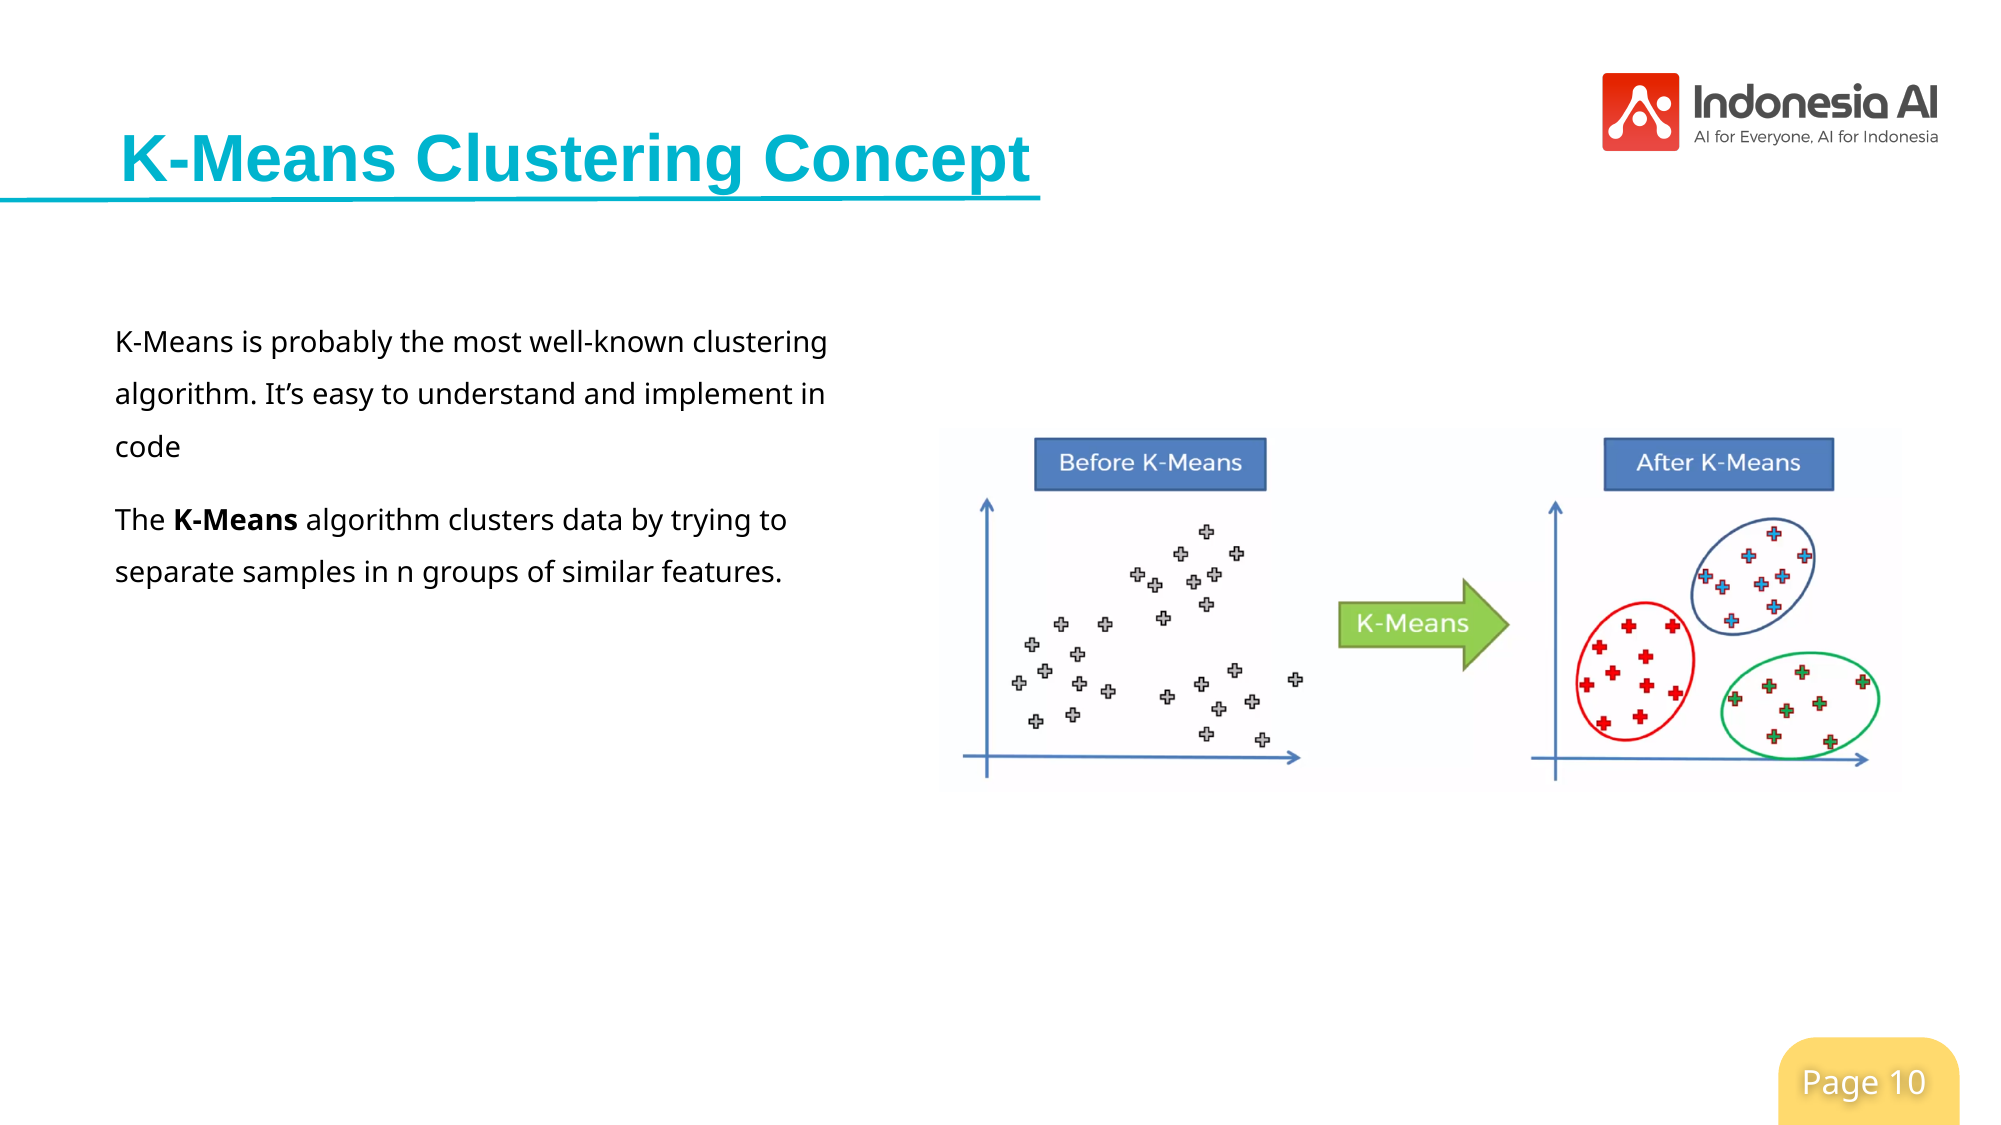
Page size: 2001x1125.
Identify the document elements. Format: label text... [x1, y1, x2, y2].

picture [939, 427, 1902, 792]
picture [1587, 59, 1953, 166]
text_box K-Means Clustering Concept [99, 95, 1401, 216]
text_box K-Means is probably the most well-known clustering algorithm. It’s easy to understand and implement in code The K-Means algorithm clusters data by trying to separate samples in n groups of similar features. [99, 298, 914, 597]
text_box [0, 197, 1041, 201]
text_box Page 10 [1781, 1041, 1993, 1121]
